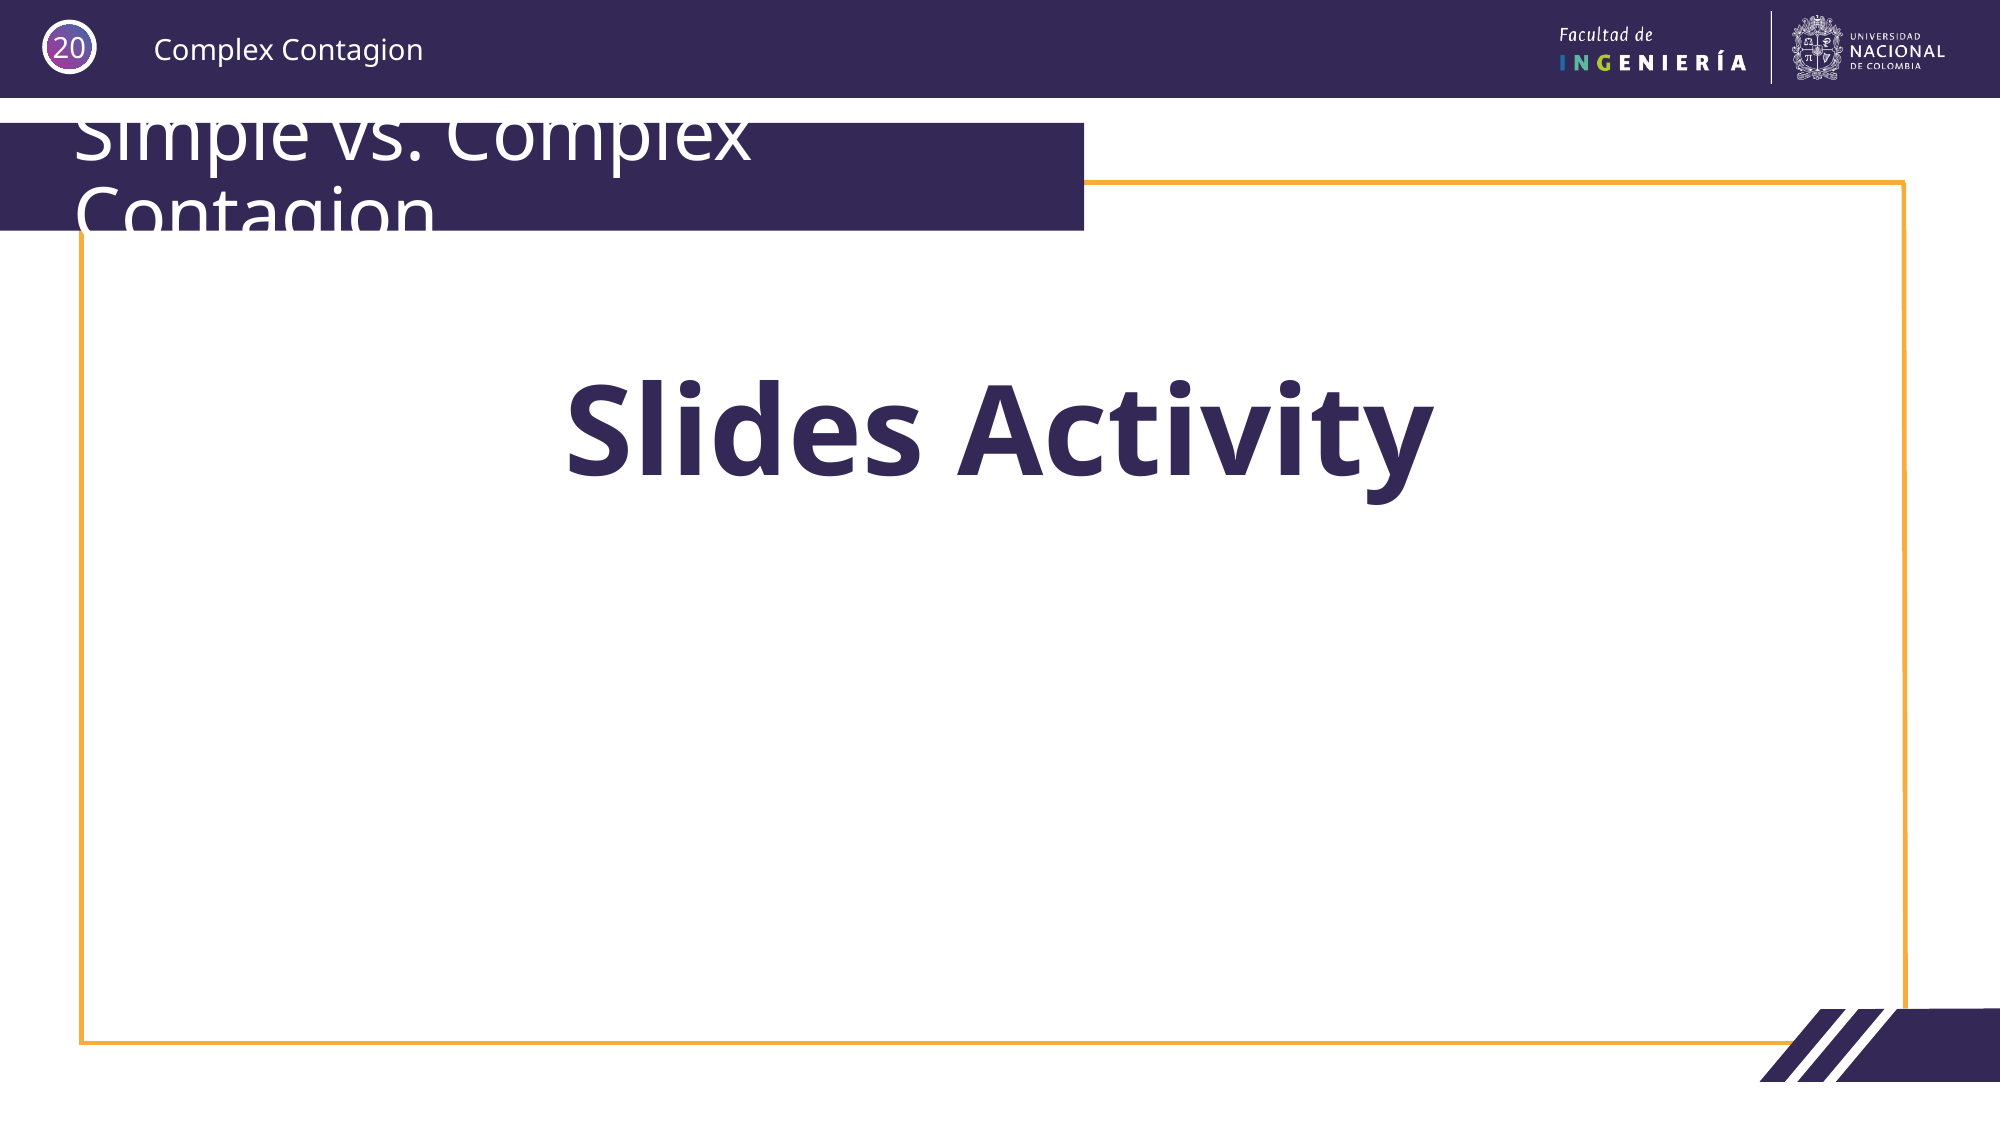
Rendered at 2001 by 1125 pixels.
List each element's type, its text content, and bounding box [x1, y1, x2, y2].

picture [1559, 11, 1957, 84]
title Simple vs. Complex Contagion [0, 122, 1085, 231]
text_box Slides Activity [483, 359, 1517, 694]
slide_number 20 [42, 29, 97, 65]
